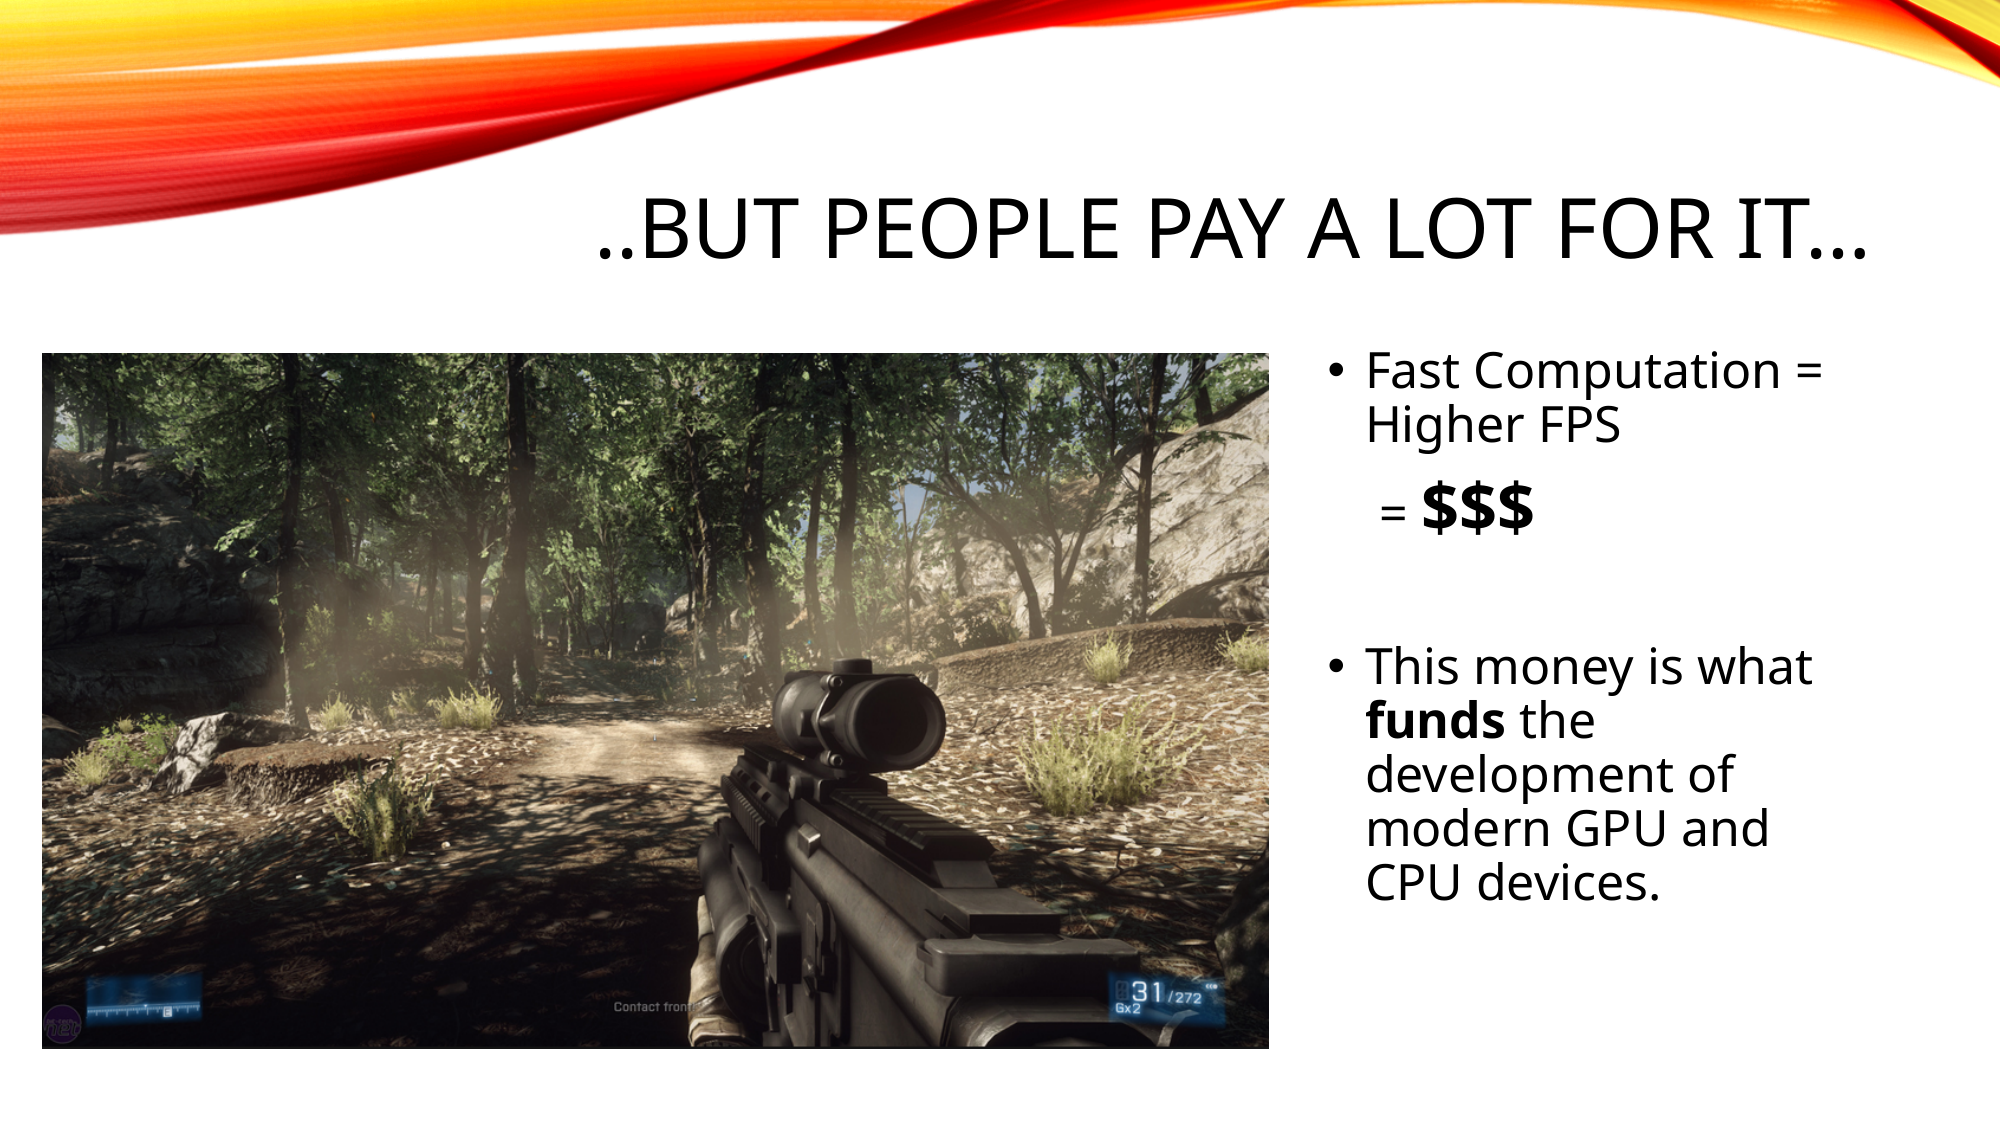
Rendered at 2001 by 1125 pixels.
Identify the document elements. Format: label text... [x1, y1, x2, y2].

picture [41, 353, 1270, 1050]
list Fast Computation = Higher FPS = $$$ This money is what funds the development of modern GPU and CPU devices. [1312, 337, 1888, 1038]
title ..but people pay a lot for it… [474, 125, 1888, 338]
picture [0, 0, 2000, 237]
